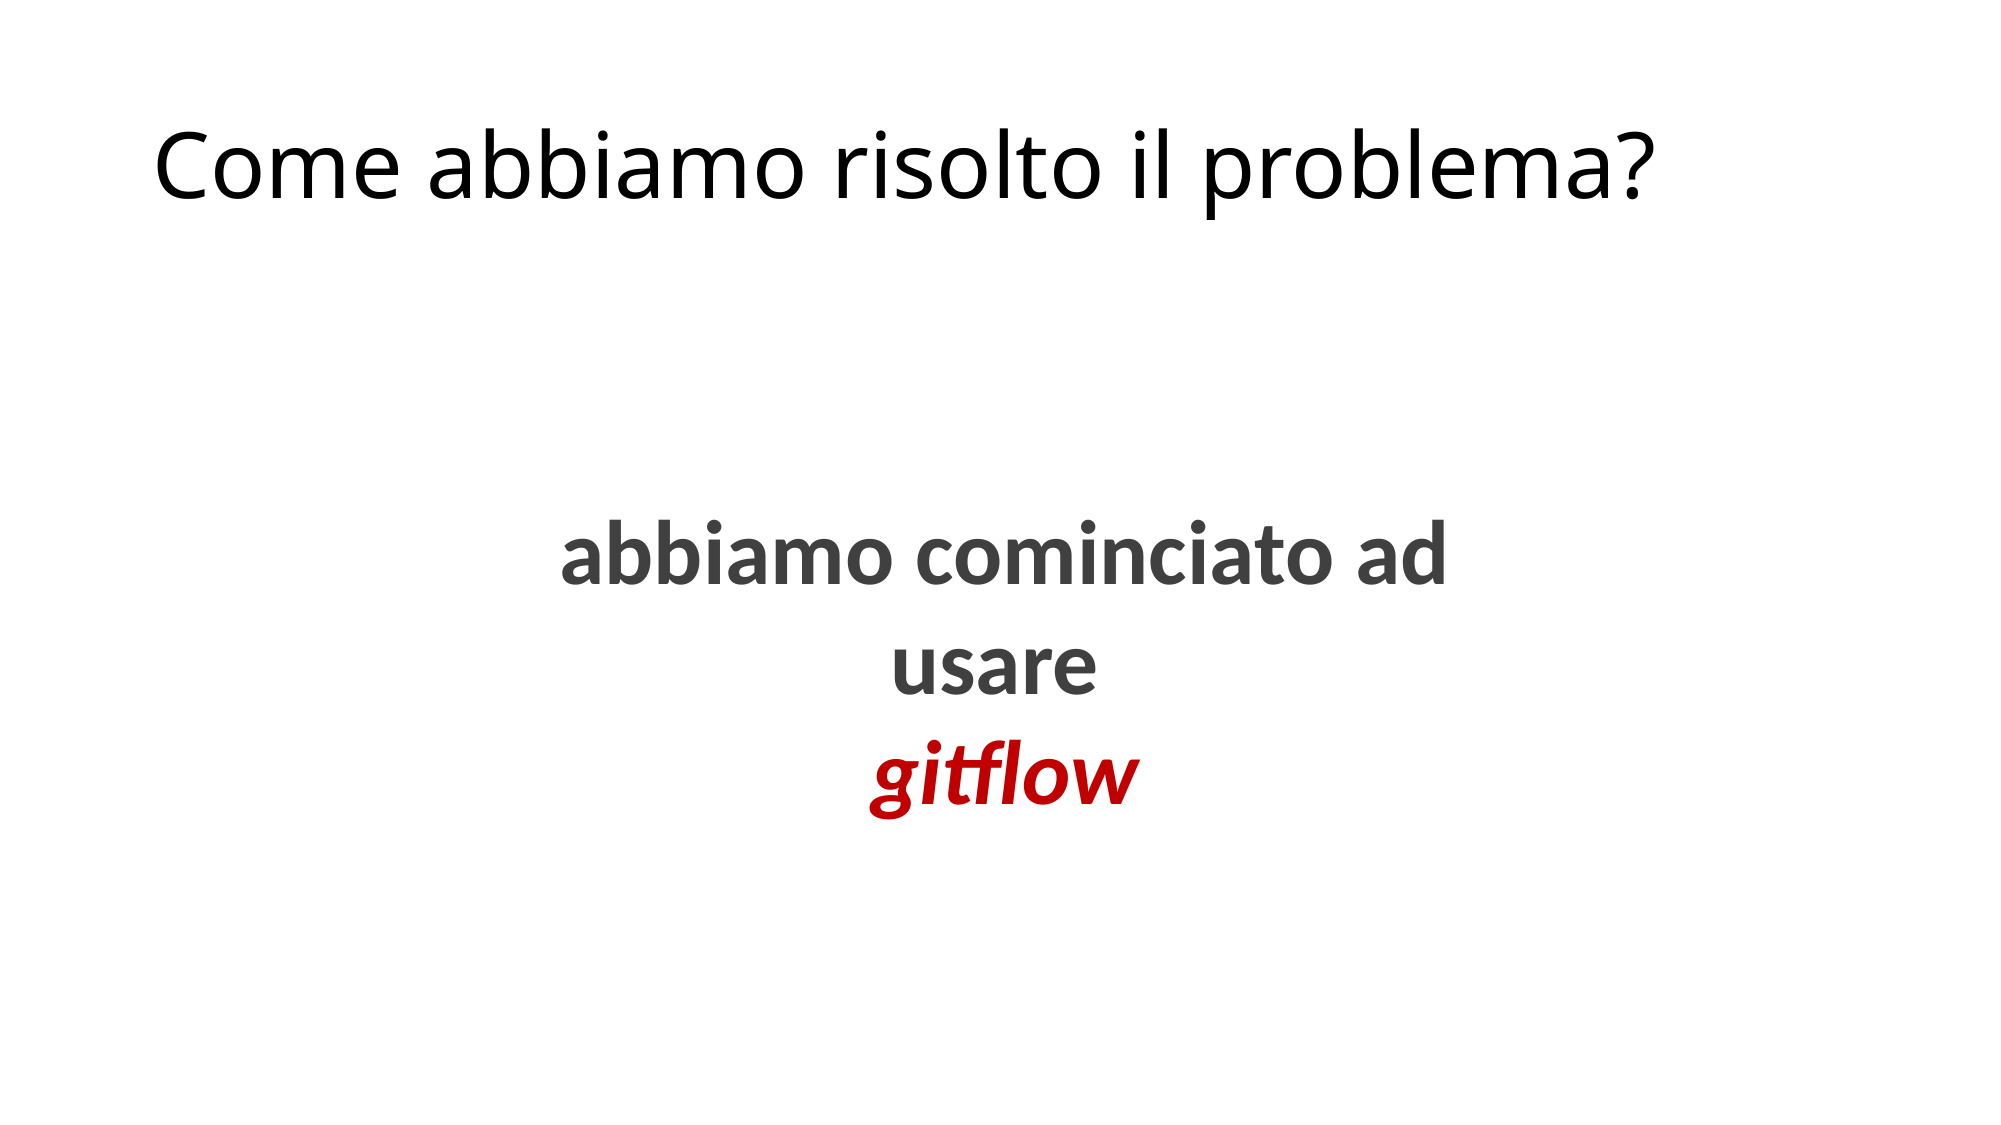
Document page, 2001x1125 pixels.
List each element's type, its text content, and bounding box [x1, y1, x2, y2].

title Come abbiamo risolto il problema? [137, 59, 1863, 278]
text_box abbiamo cominciato ad usare gitflow [504, 485, 1505, 831]
